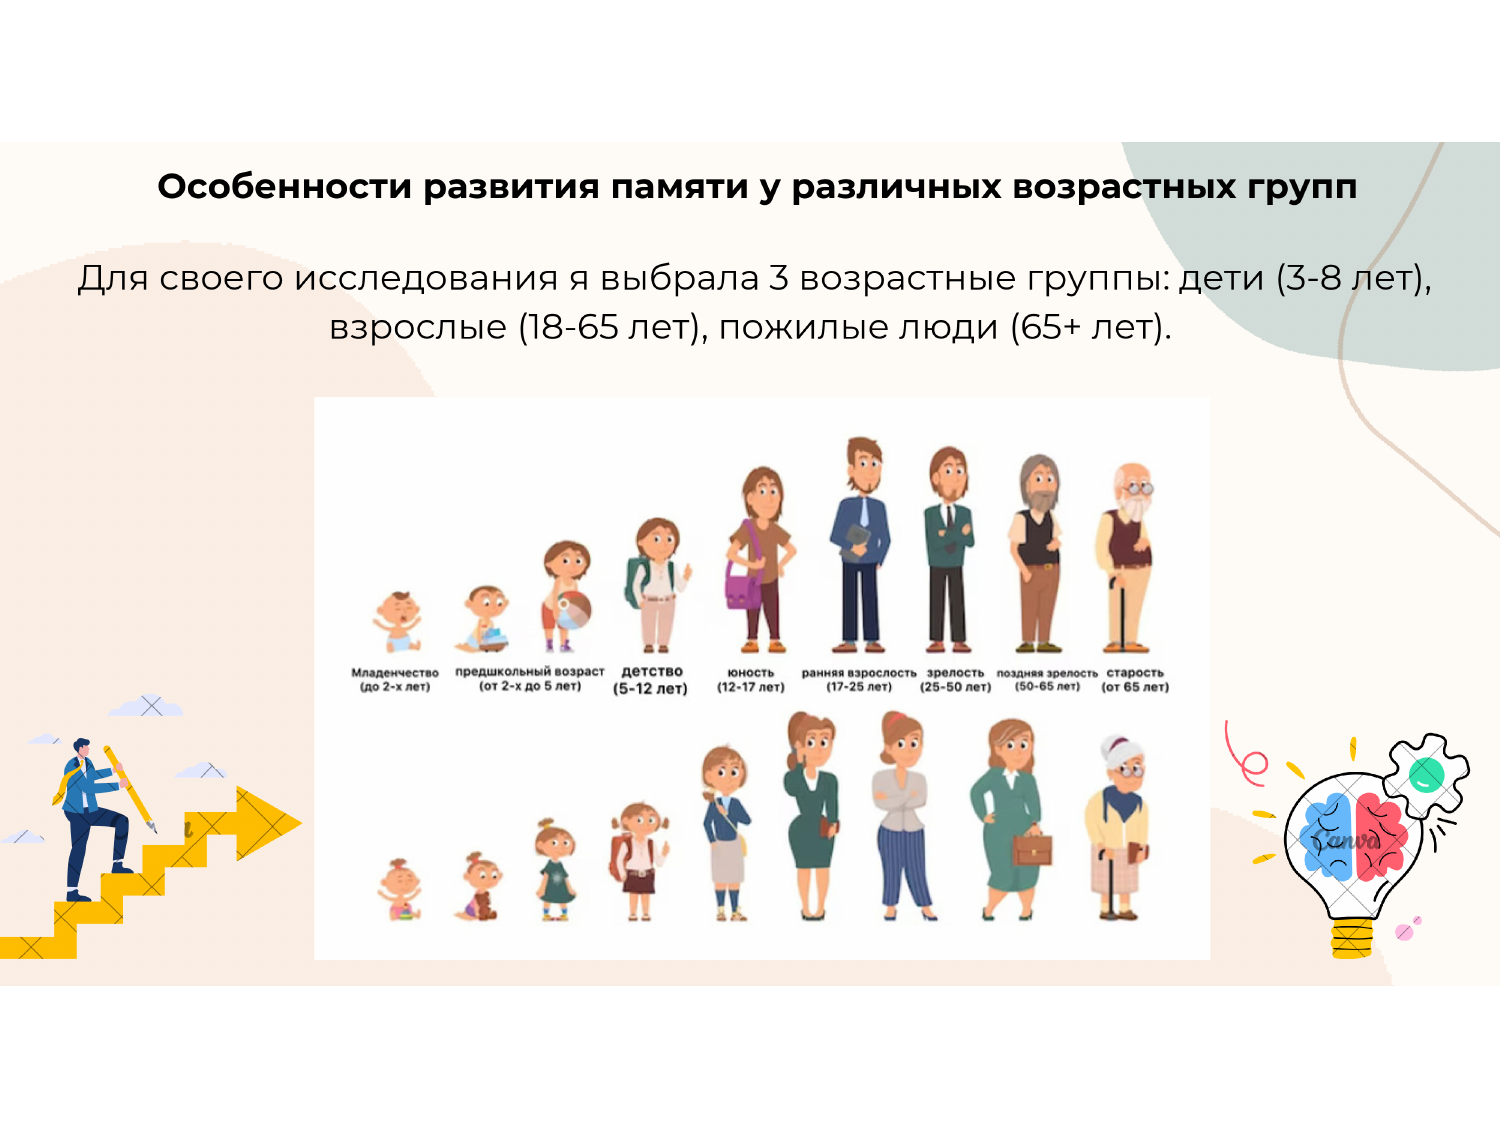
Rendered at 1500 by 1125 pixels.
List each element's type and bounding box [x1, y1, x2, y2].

picture [0, 141, 1500, 987]
